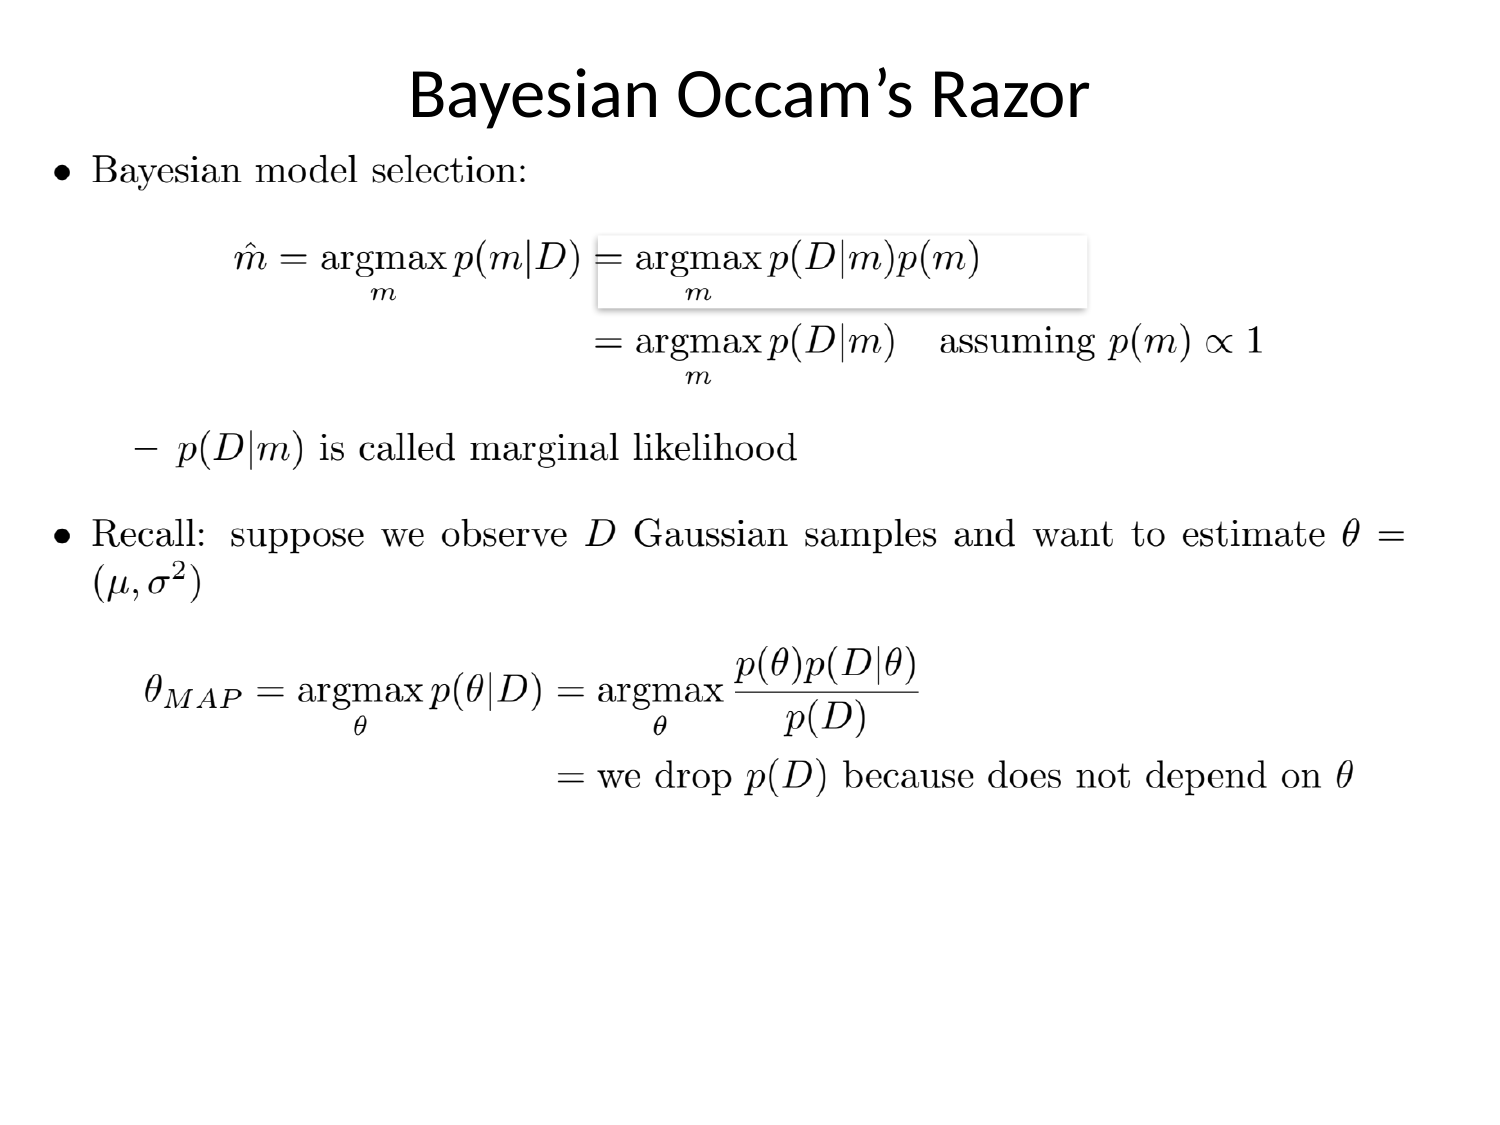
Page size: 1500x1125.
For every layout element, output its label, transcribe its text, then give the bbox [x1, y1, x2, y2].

title Bayesian Occam’s Razor [75, 0, 1425, 183]
picture [53, 154, 1404, 830]
